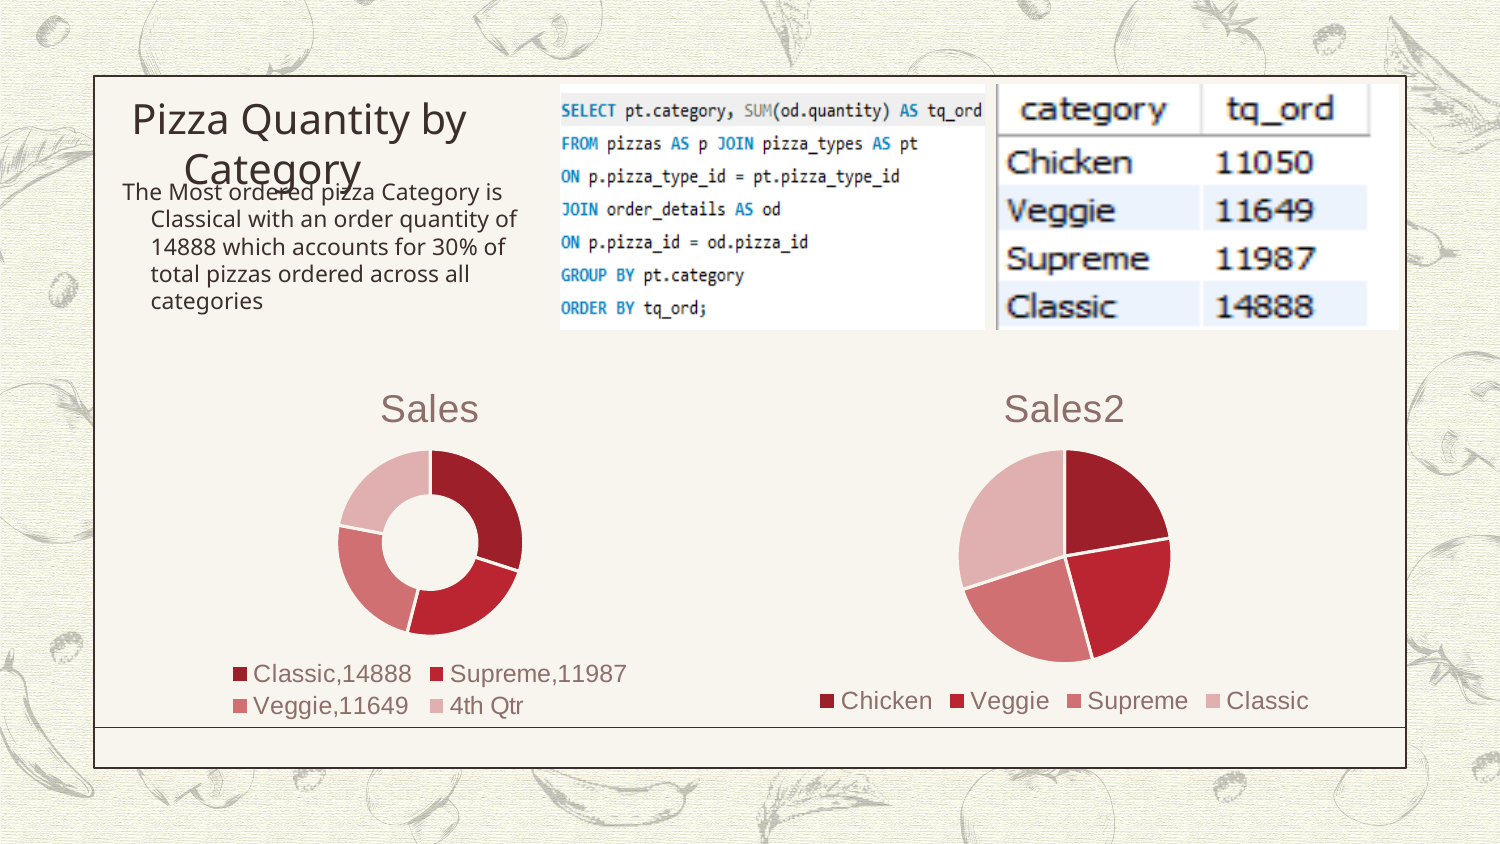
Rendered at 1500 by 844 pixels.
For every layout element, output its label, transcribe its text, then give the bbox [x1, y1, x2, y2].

chart [93, 358, 1399, 726]
picture [0, 0, 1500, 844]
subtitle The Most ordered pizza Category is Classical with an order quantity of 14888 which accounts for 30% of total pizzas ordered across all categories [60, 140, 554, 330]
subtitle Pizza Quantity by Category [93, 78, 594, 140]
